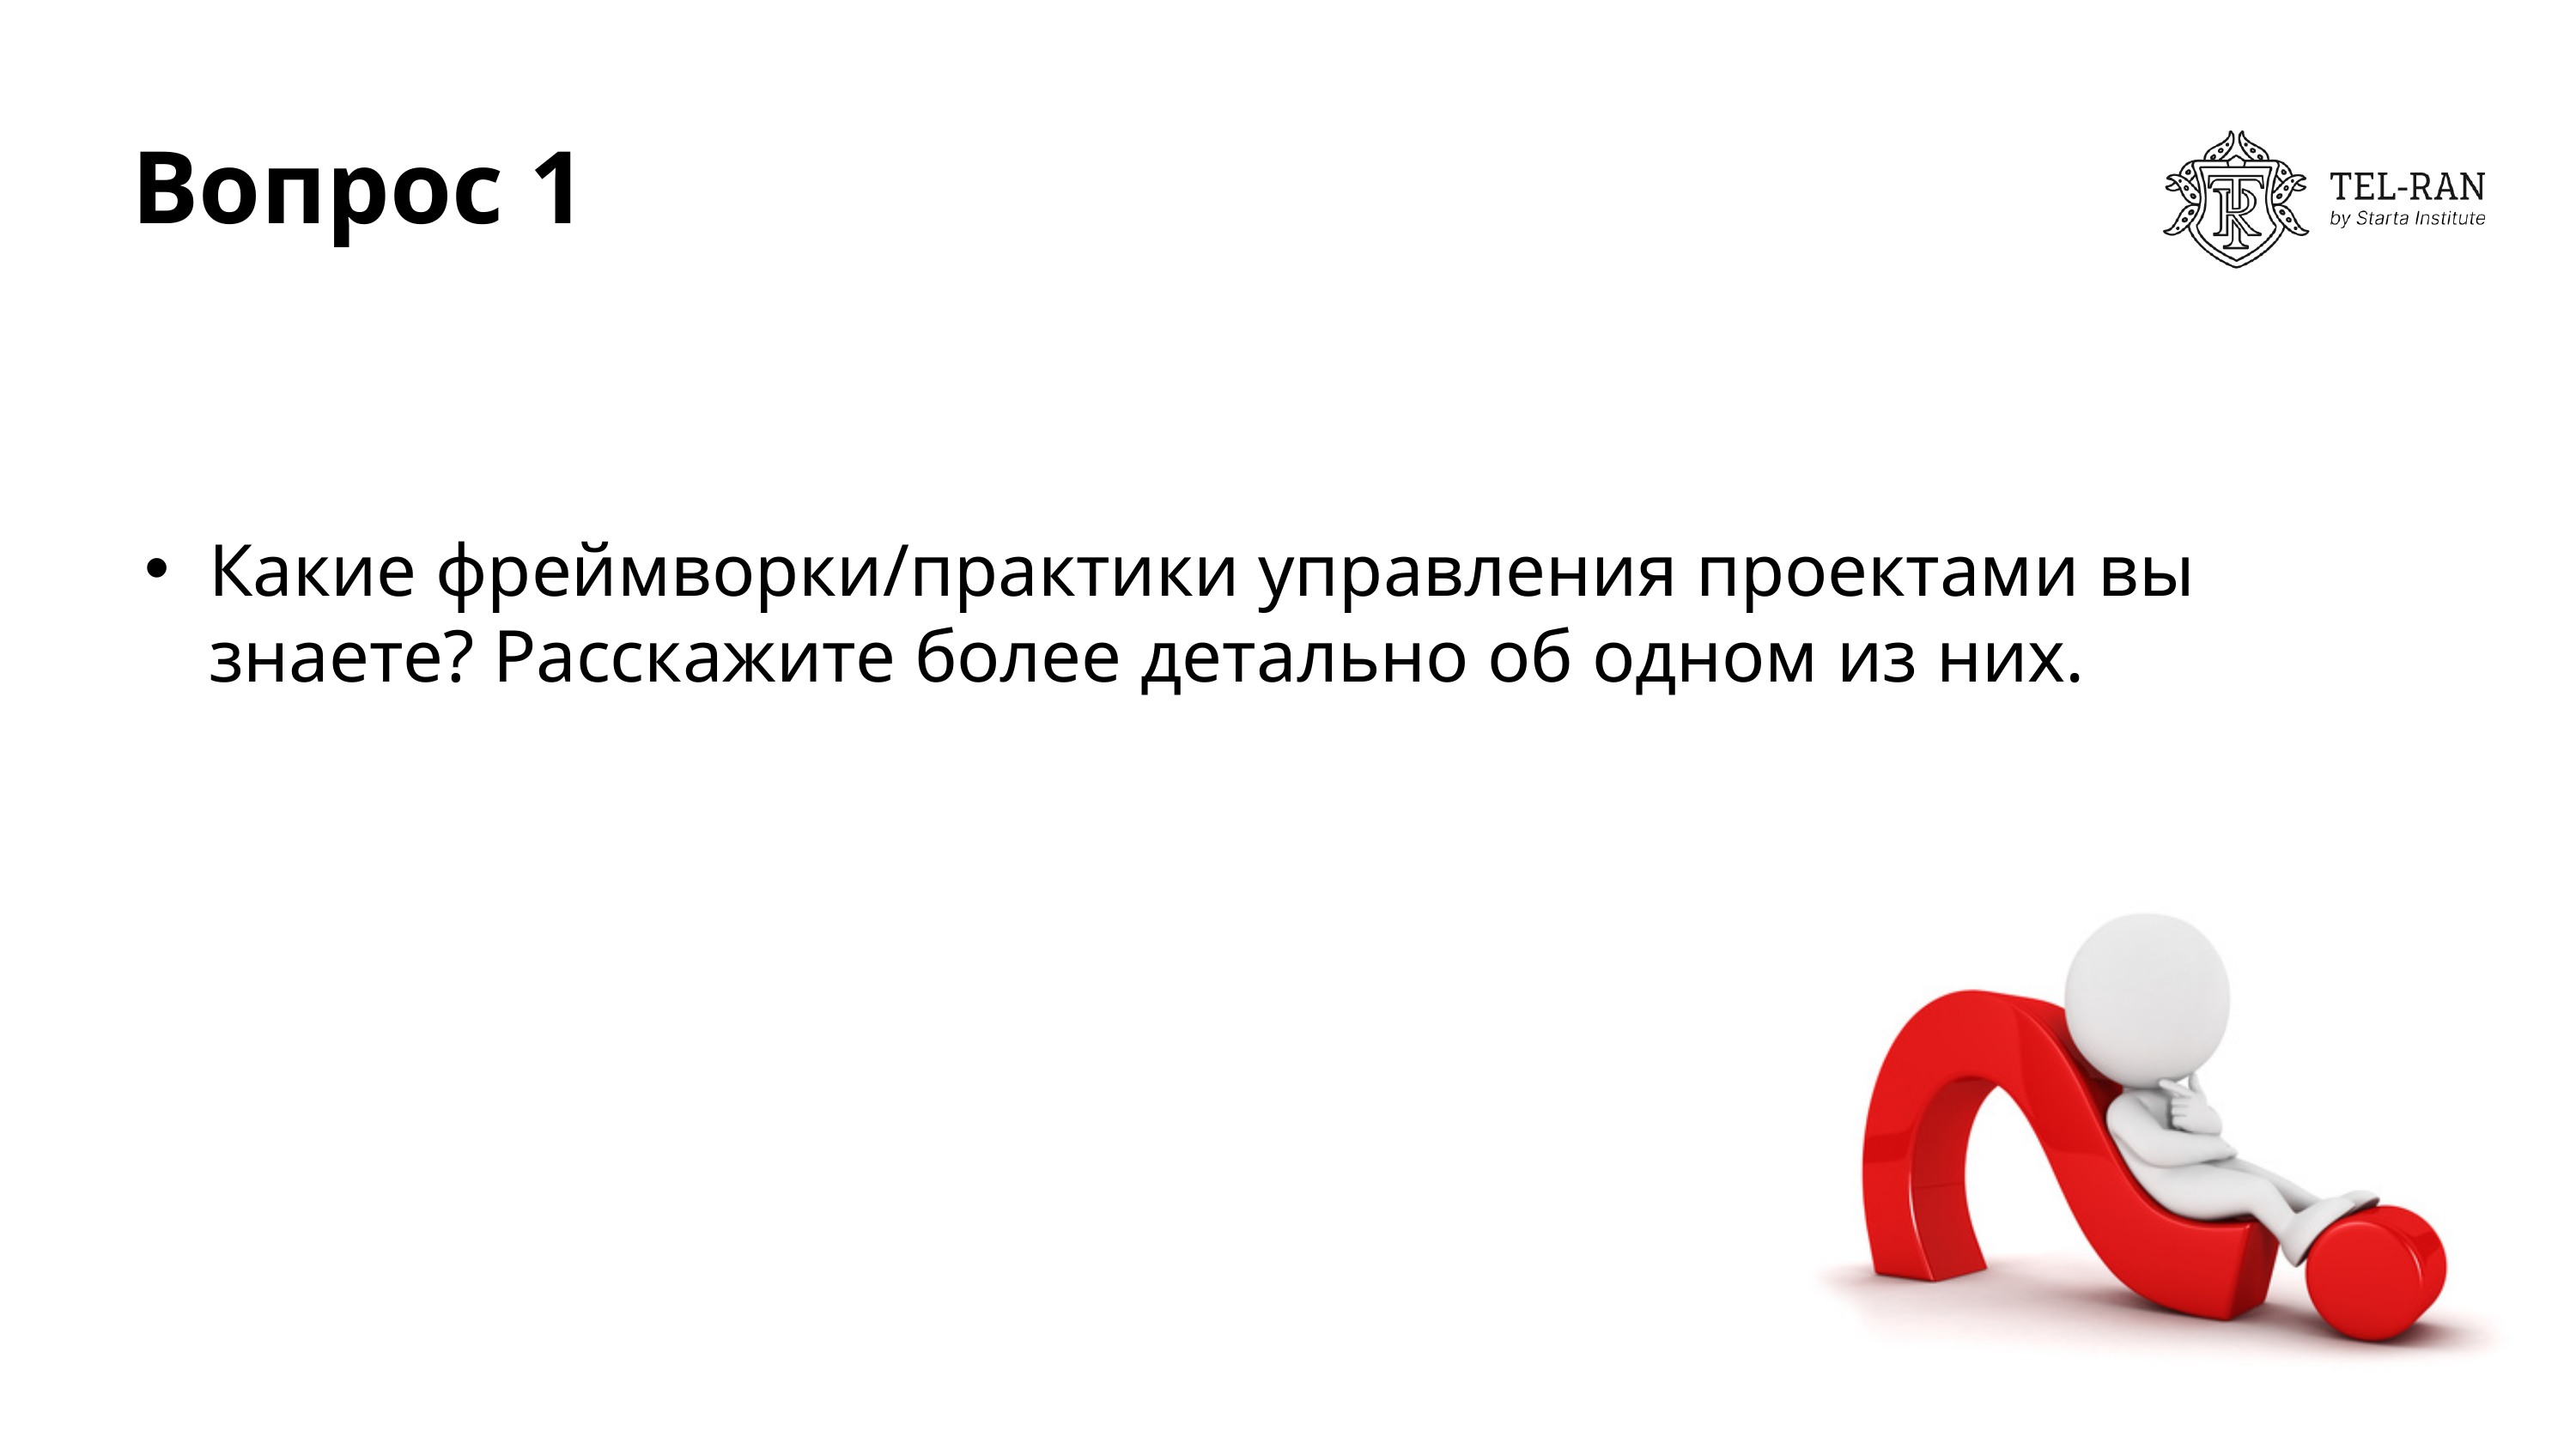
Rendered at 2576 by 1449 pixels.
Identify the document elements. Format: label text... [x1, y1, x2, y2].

text_box Вопрос 1 [131, 136, 1855, 302]
text_box Какие фреймворки/практики управления проектами вы знаете? Расскажите более детально об одном из них. [131, 518, 2269, 703]
picture [1780, 886, 2547, 1390]
picture [2163, 130, 2485, 269]
